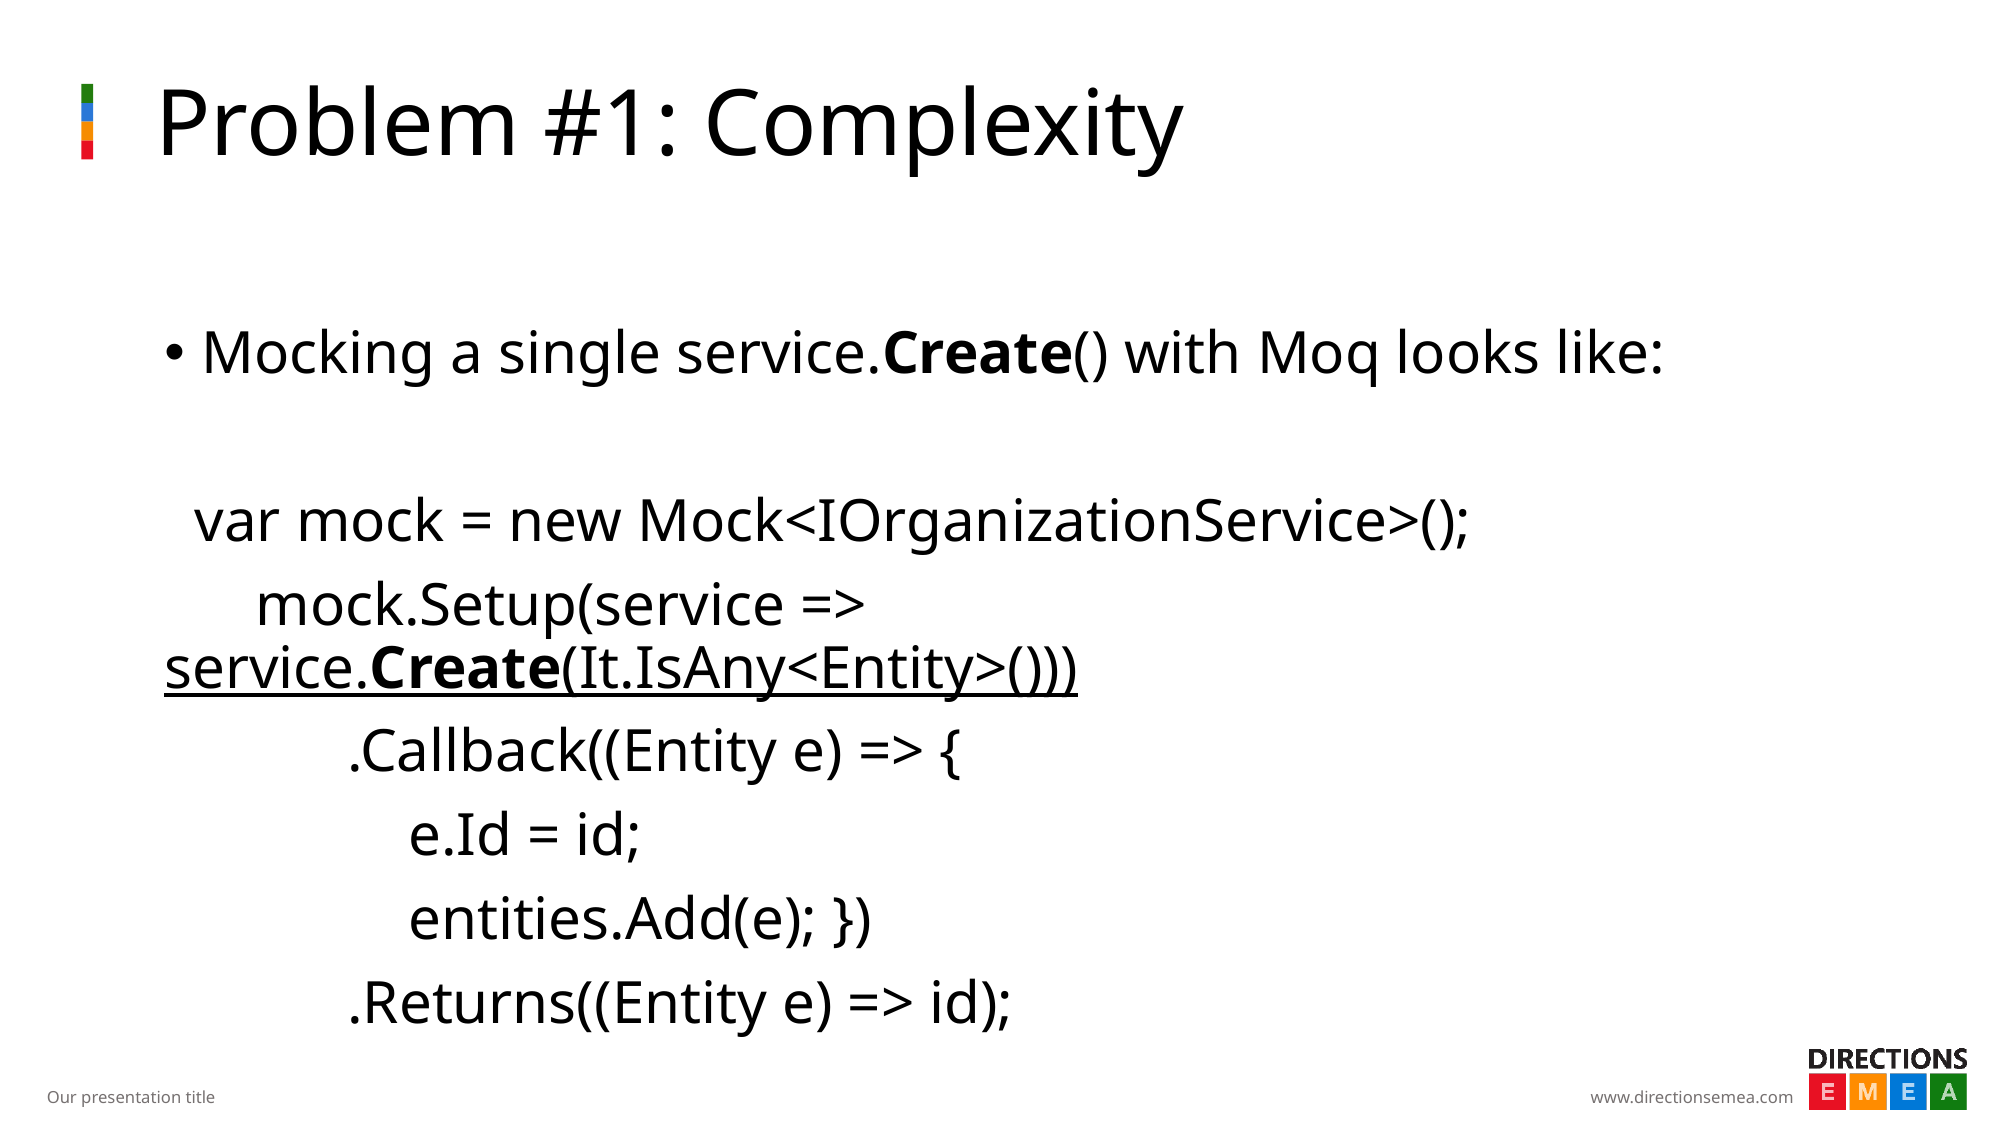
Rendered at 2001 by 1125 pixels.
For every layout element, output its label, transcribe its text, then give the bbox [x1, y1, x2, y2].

title Problem #1: Complexity [140, 69, 1748, 179]
list Mocking a single service.Create() with Moq looks like: var mock = new Mock<IOrganizationService>(); mock.Setup(service => service.Create(It.IsAny<Entity>())) .Callback((Entity e) => { e.Id = id; entities.Add(e); }) .Returns((Entity e) => id); [149, 316, 1832, 1030]
picture [1809, 1048, 1967, 1110]
